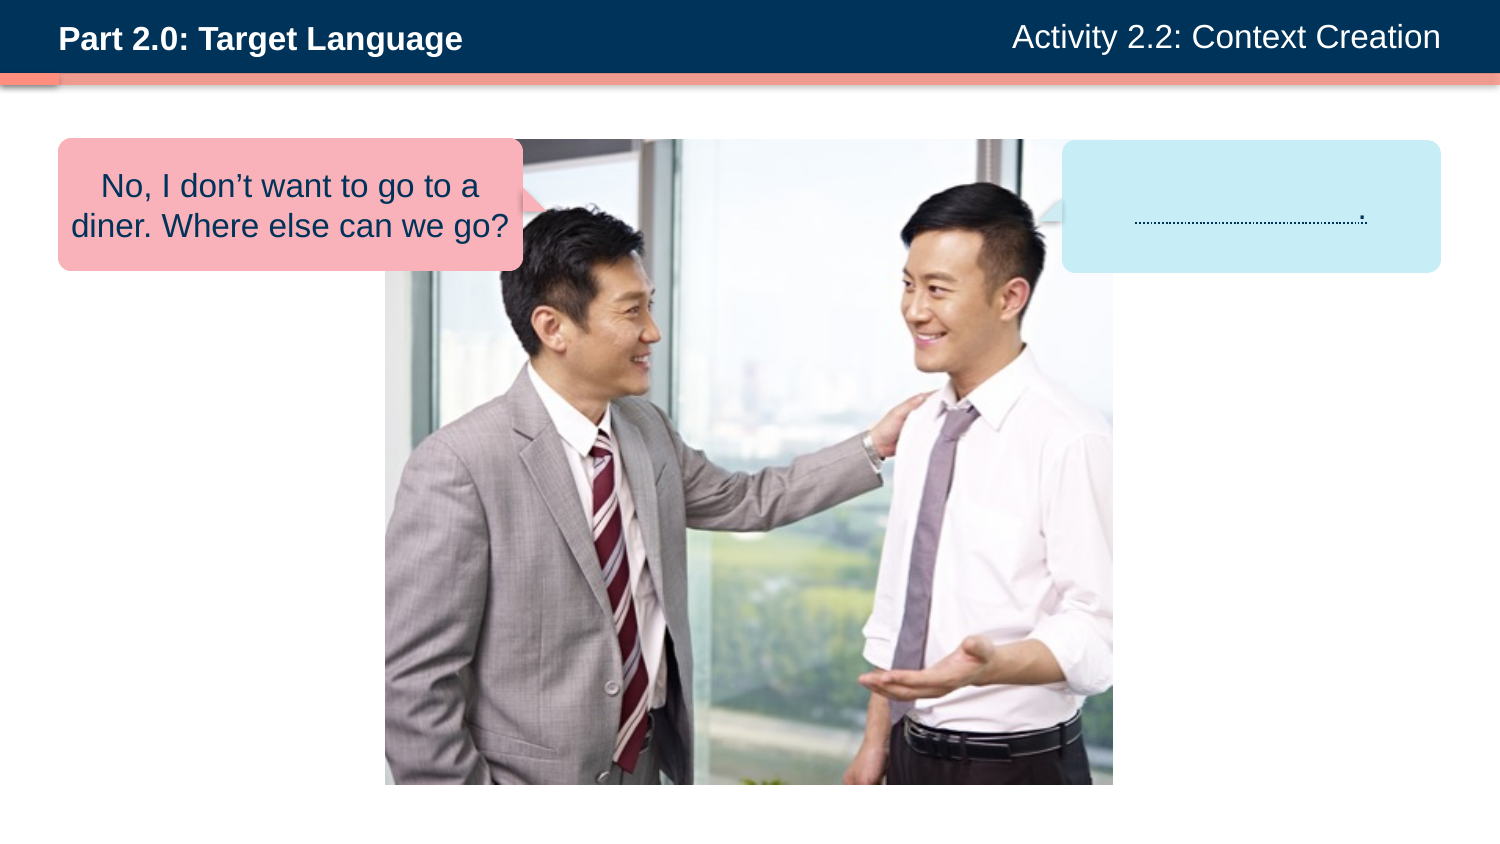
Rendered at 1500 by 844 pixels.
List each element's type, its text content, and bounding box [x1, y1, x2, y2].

text_box Activity 2.2: Context Creation [912, 14, 1442, 55]
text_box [1038, 153, 1428, 261]
text_box [0, 0, 1500, 72]
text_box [70, 151, 548, 258]
picture [385, 139, 1113, 785]
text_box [0, 72, 1500, 86]
text_box Part 2.0: Target Language [58, 17, 907, 58]
